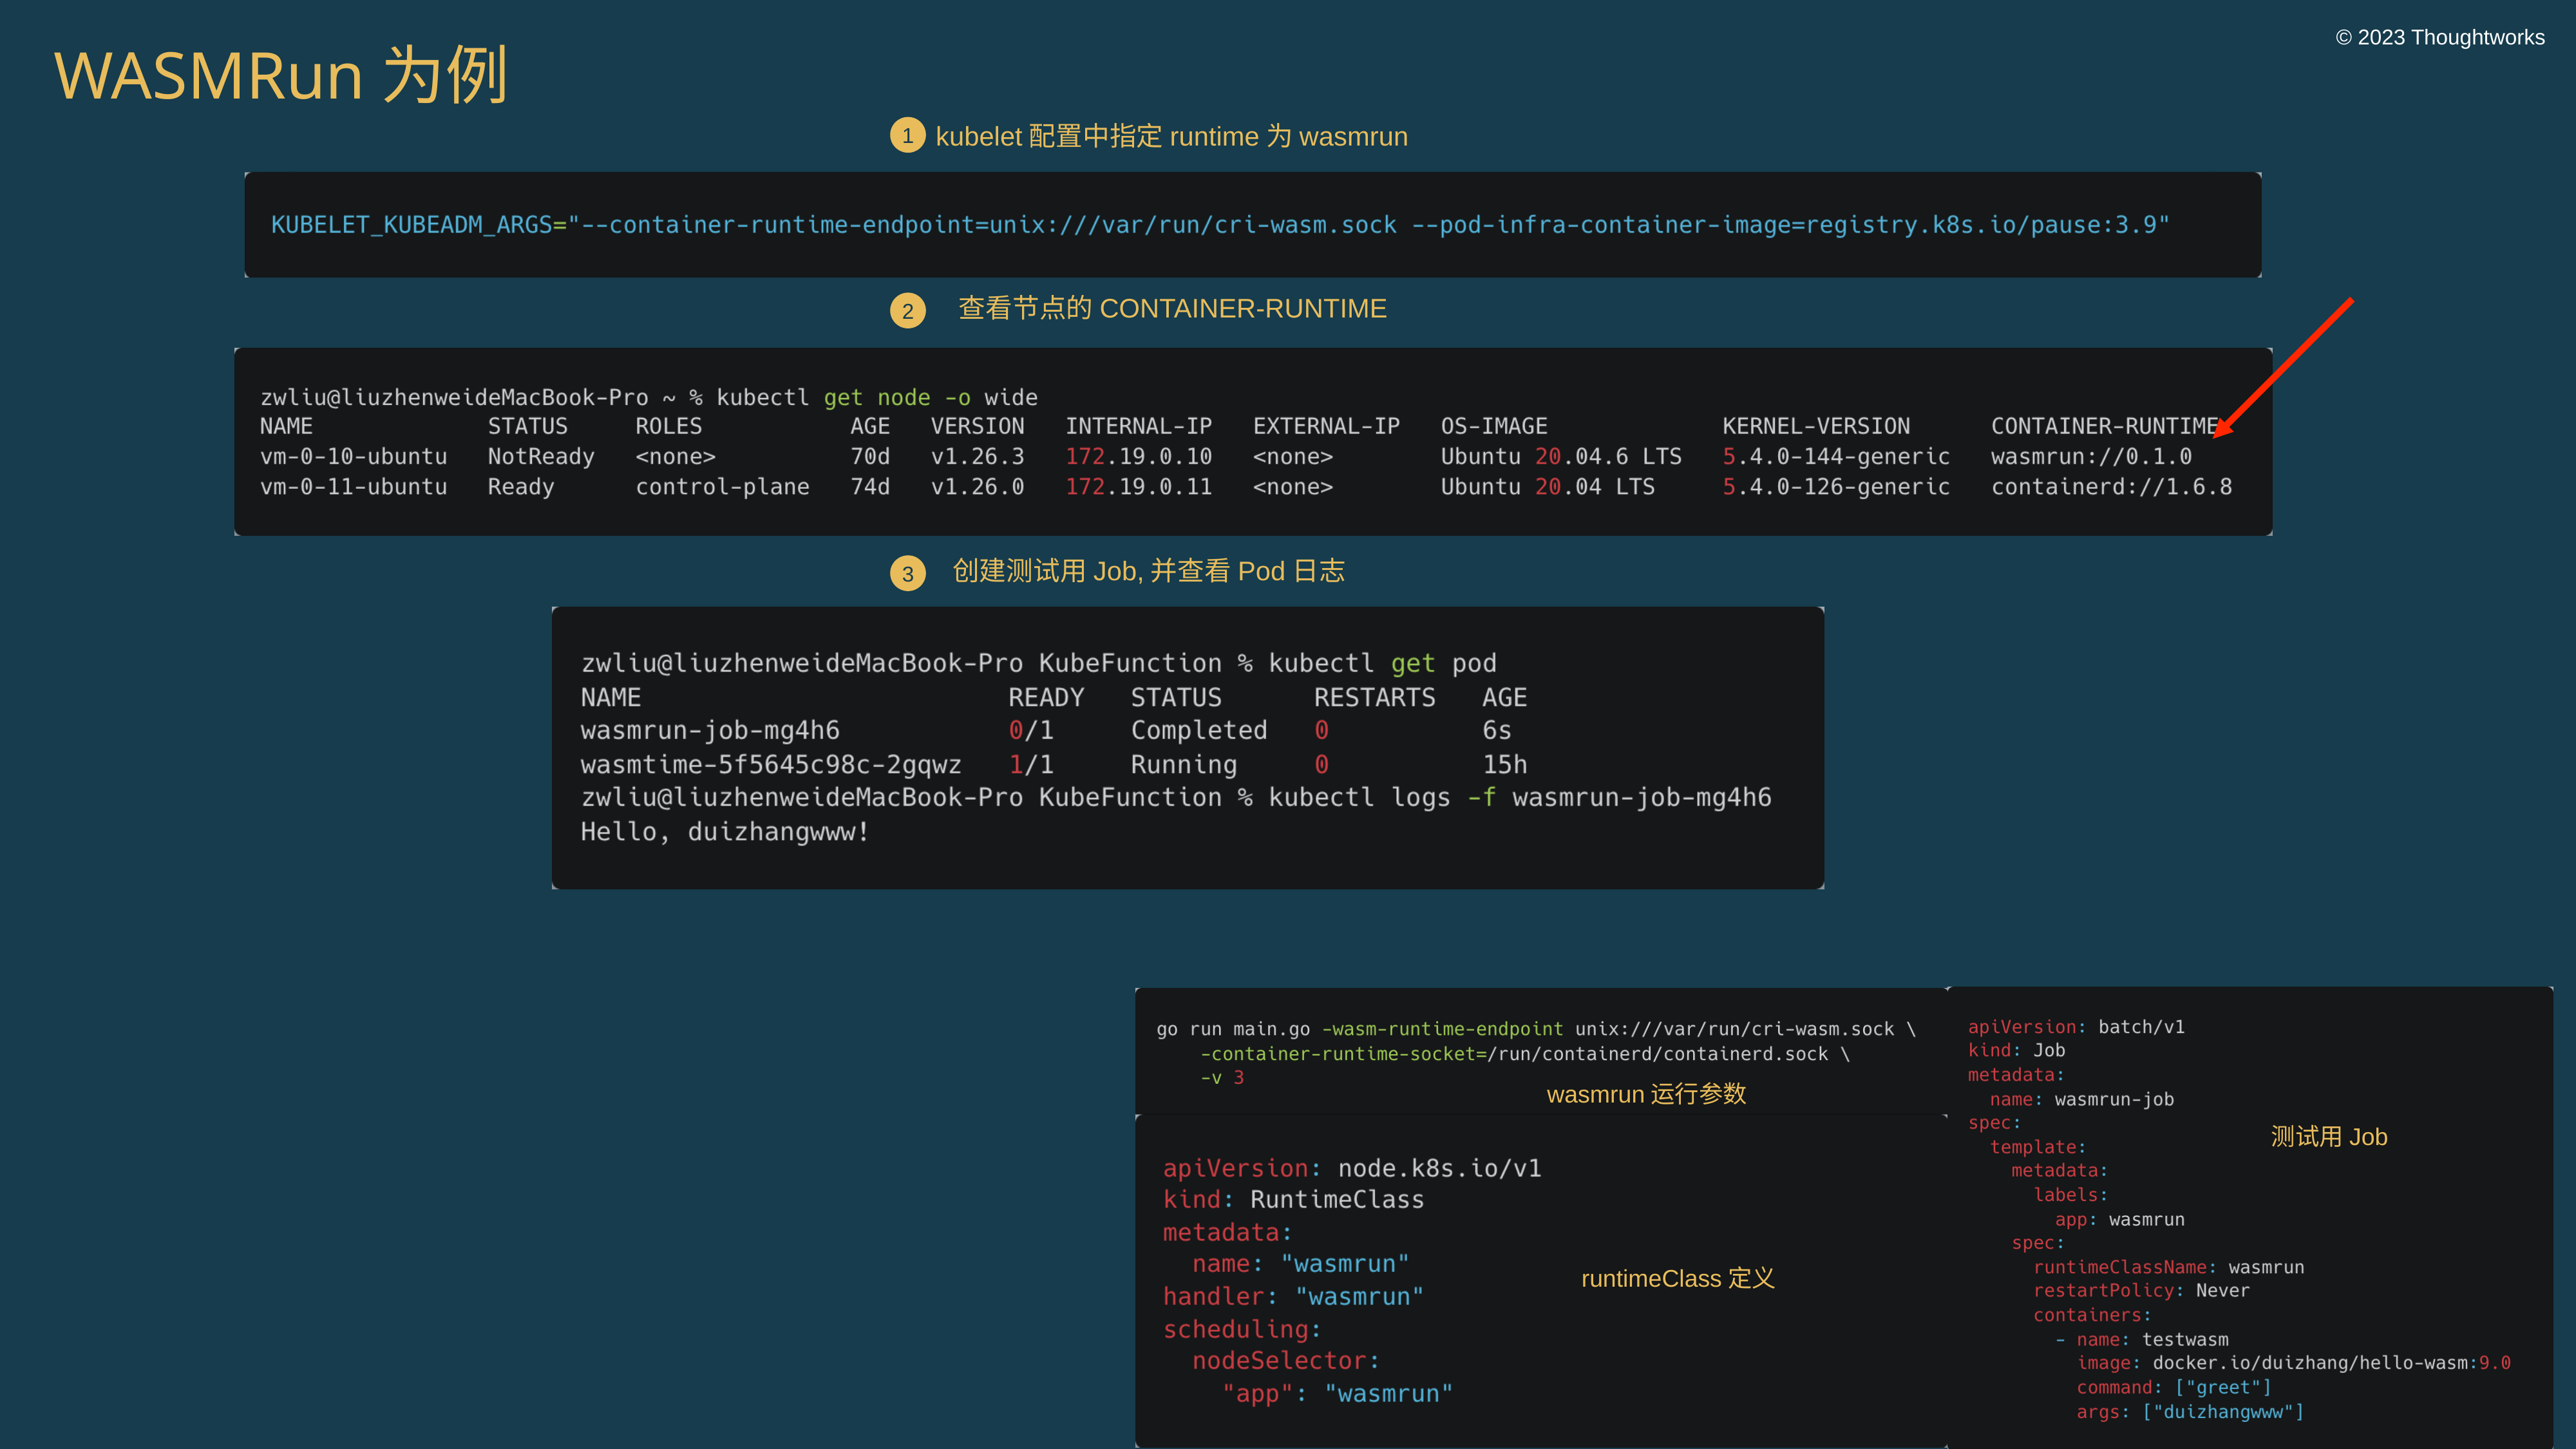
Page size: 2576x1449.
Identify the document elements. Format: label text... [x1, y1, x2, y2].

text_box WASMRun为例 [53, 34, 1926, 129]
picture [245, 171, 2262, 278]
picture [234, 348, 2273, 536]
picture [552, 606, 1824, 890]
picture [1135, 987, 2554, 1449]
text_box 1 [890, 117, 926, 153]
text_box 3 [890, 555, 926, 591]
text_box kubelet配置中指定runtime为wasmrun [936, 118, 1409, 151]
text_box 创建测试用Job,并查看Pod日志 [952, 553, 1346, 586]
text_box 2 [890, 292, 926, 328]
text_box 查看节点的CONTAINER-RUNTIME [958, 290, 1388, 323]
